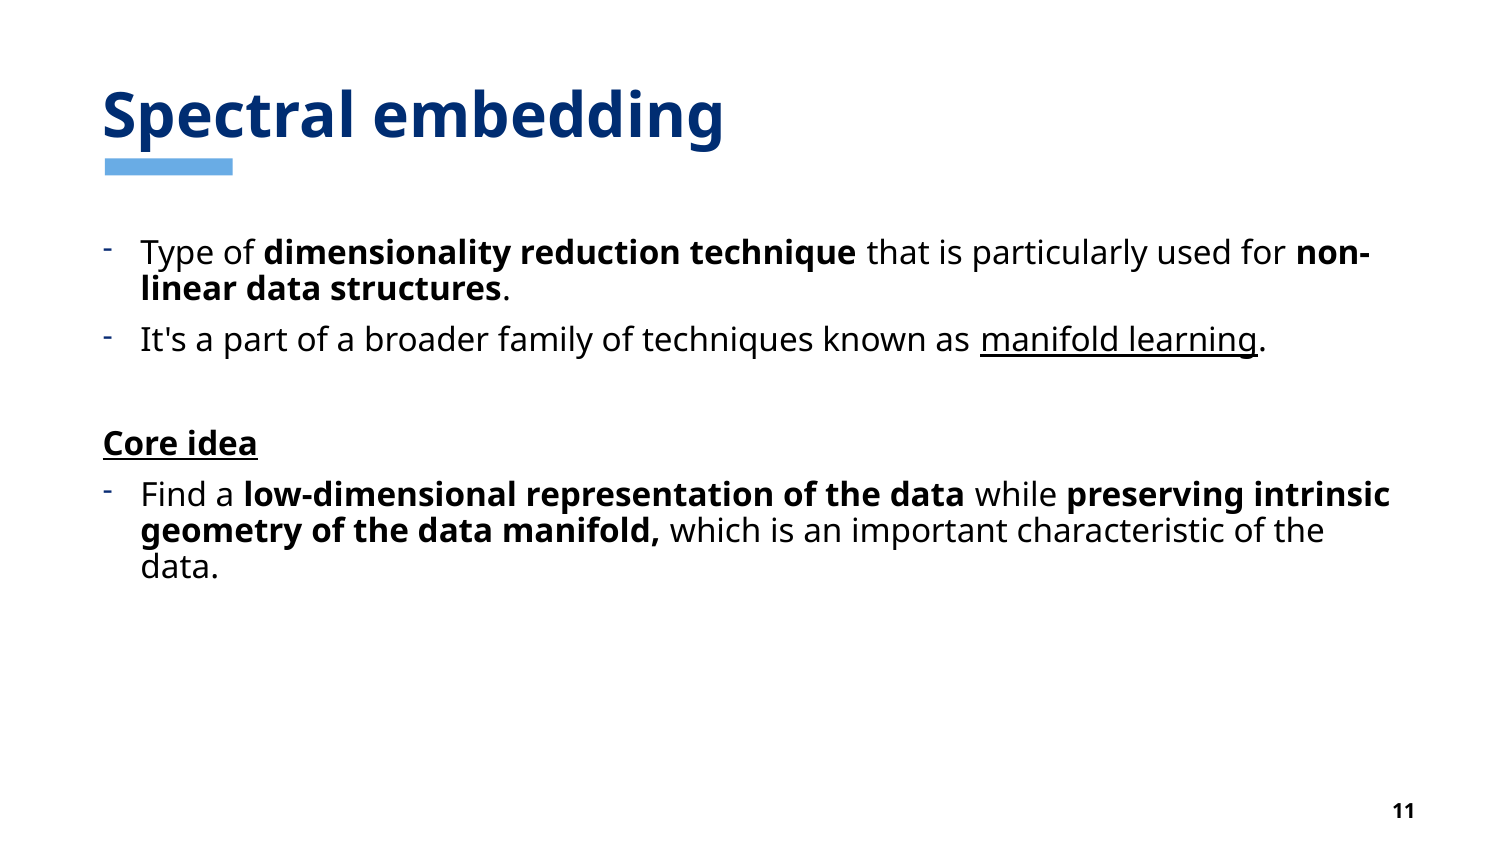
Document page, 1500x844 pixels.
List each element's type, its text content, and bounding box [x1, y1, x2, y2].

title Spectral embedding [87, 17, 1414, 159]
list Type of dimensionality reduction technique that is particularly used for non-linear data structures. It's a part of a broader family of techniques known as manifold learning. Core idea Find a low-dimensional representation of the data while preserving intrinsic geometry of the data manifold, which is an important characteristic of the data. [87, 228, 1414, 733]
